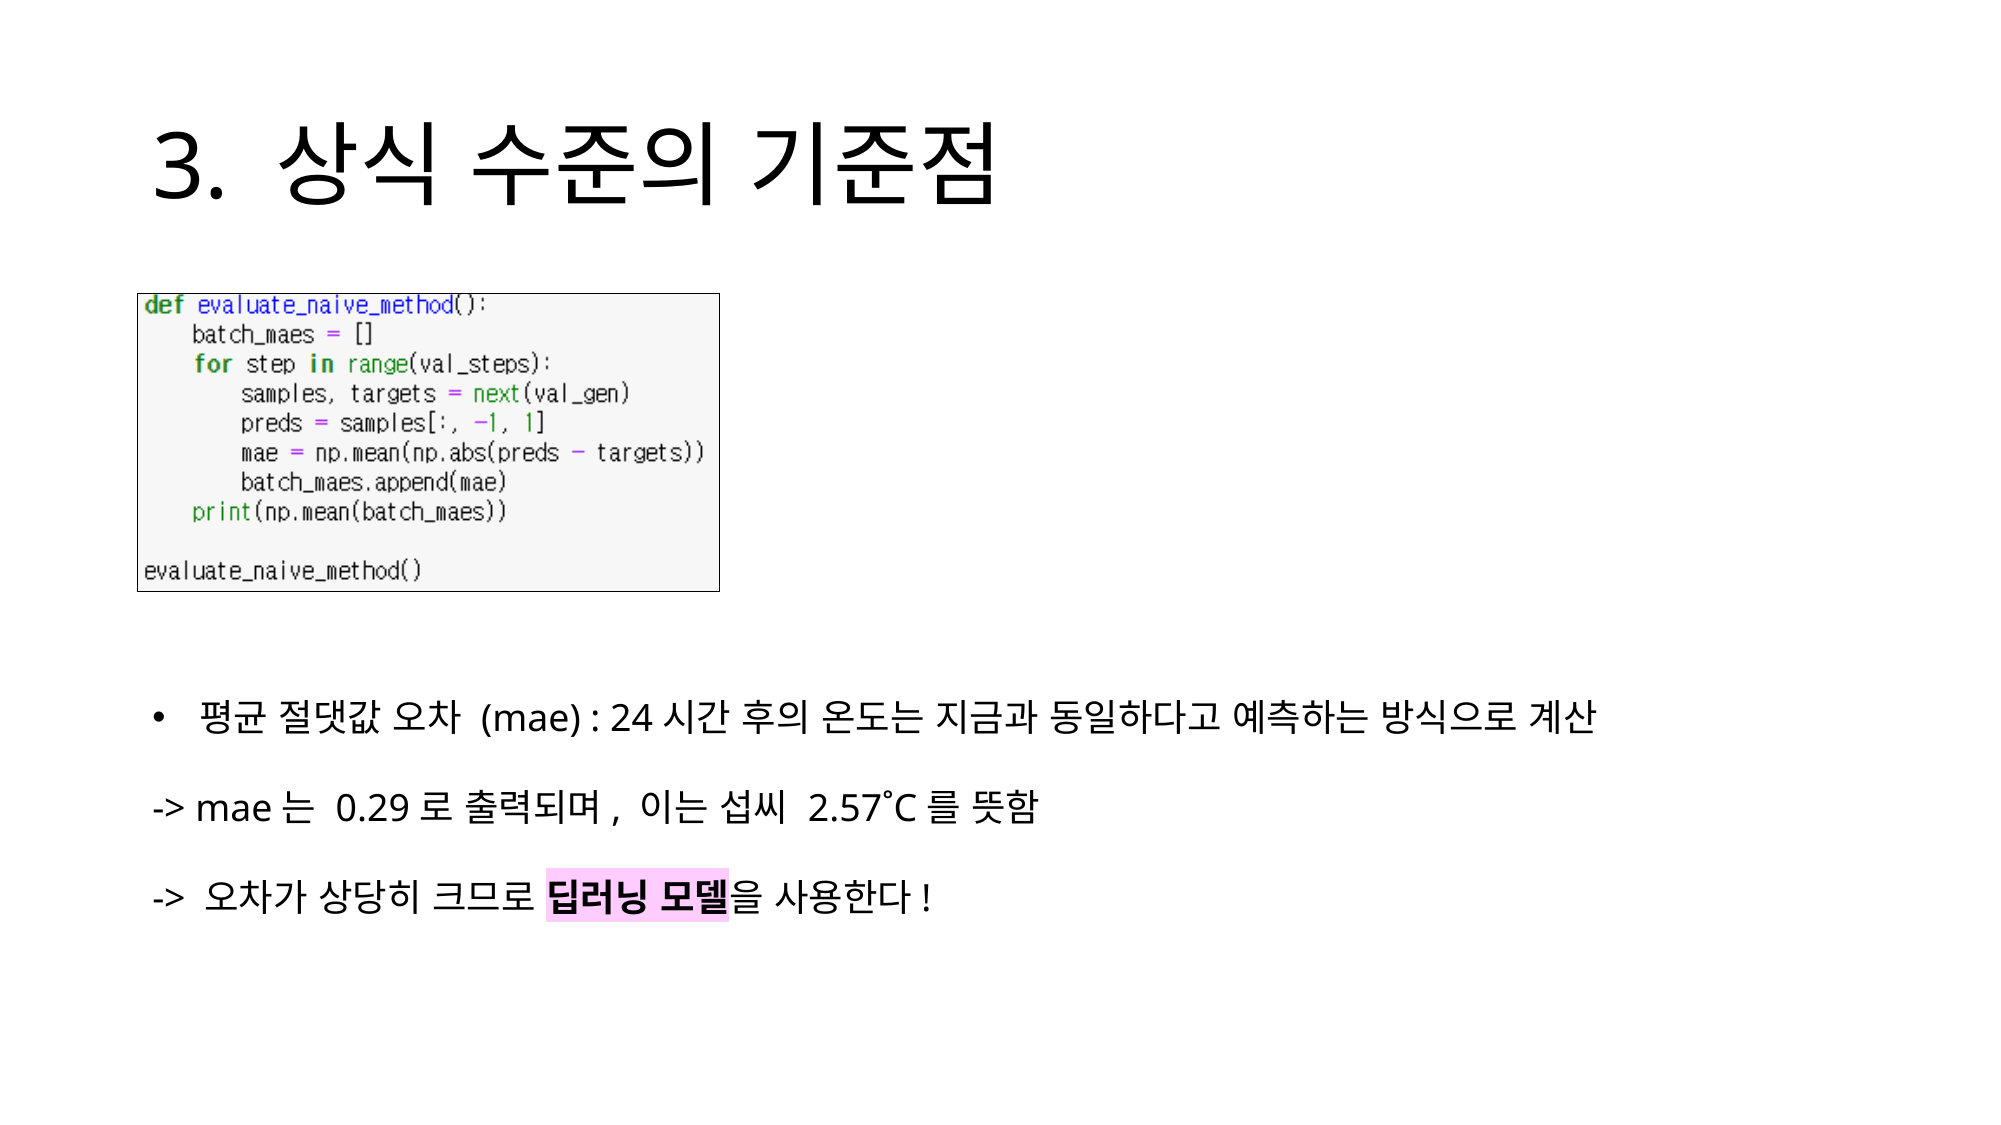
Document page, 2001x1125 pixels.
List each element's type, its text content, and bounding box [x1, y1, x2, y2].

title 3. 상식 수준의 기준점 [137, 59, 1863, 278]
text_box 평균 절댓값 오차 (mae) : 24시간 후의 온도는 지금과 동일하다고 예측하는 방식으로 계산 -> mae는 0.29로 출력되며, 이는 섭씨 2.57˚C를 뜻함 -> 오차가 상당히 크므로 딥러닝 모델을 사용한다! [137, 641, 1813, 926]
picture [137, 293, 720, 592]
